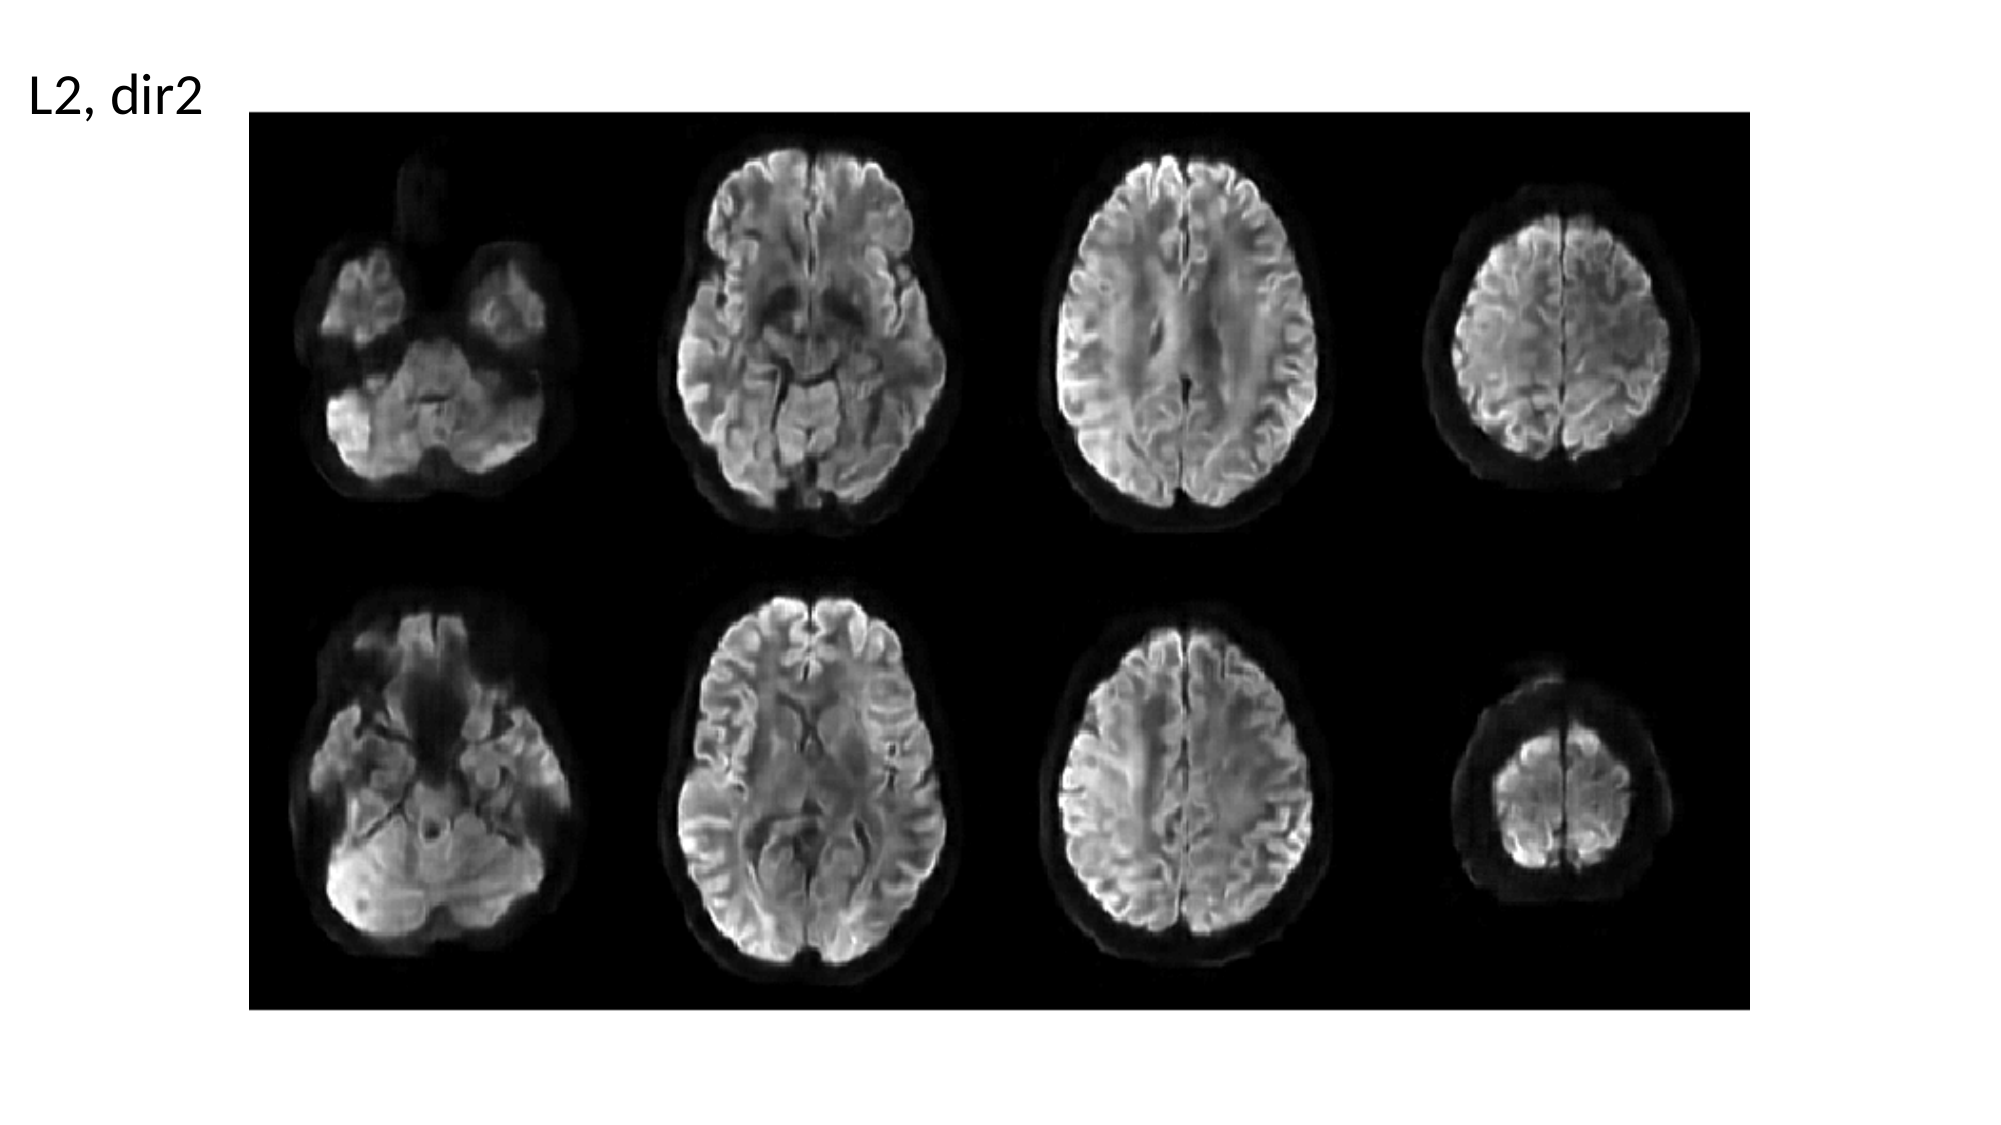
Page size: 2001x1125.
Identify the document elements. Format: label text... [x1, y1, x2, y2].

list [249, 0, 1750, 1125]
text_box L2, dir2 [13, 49, 219, 134]
